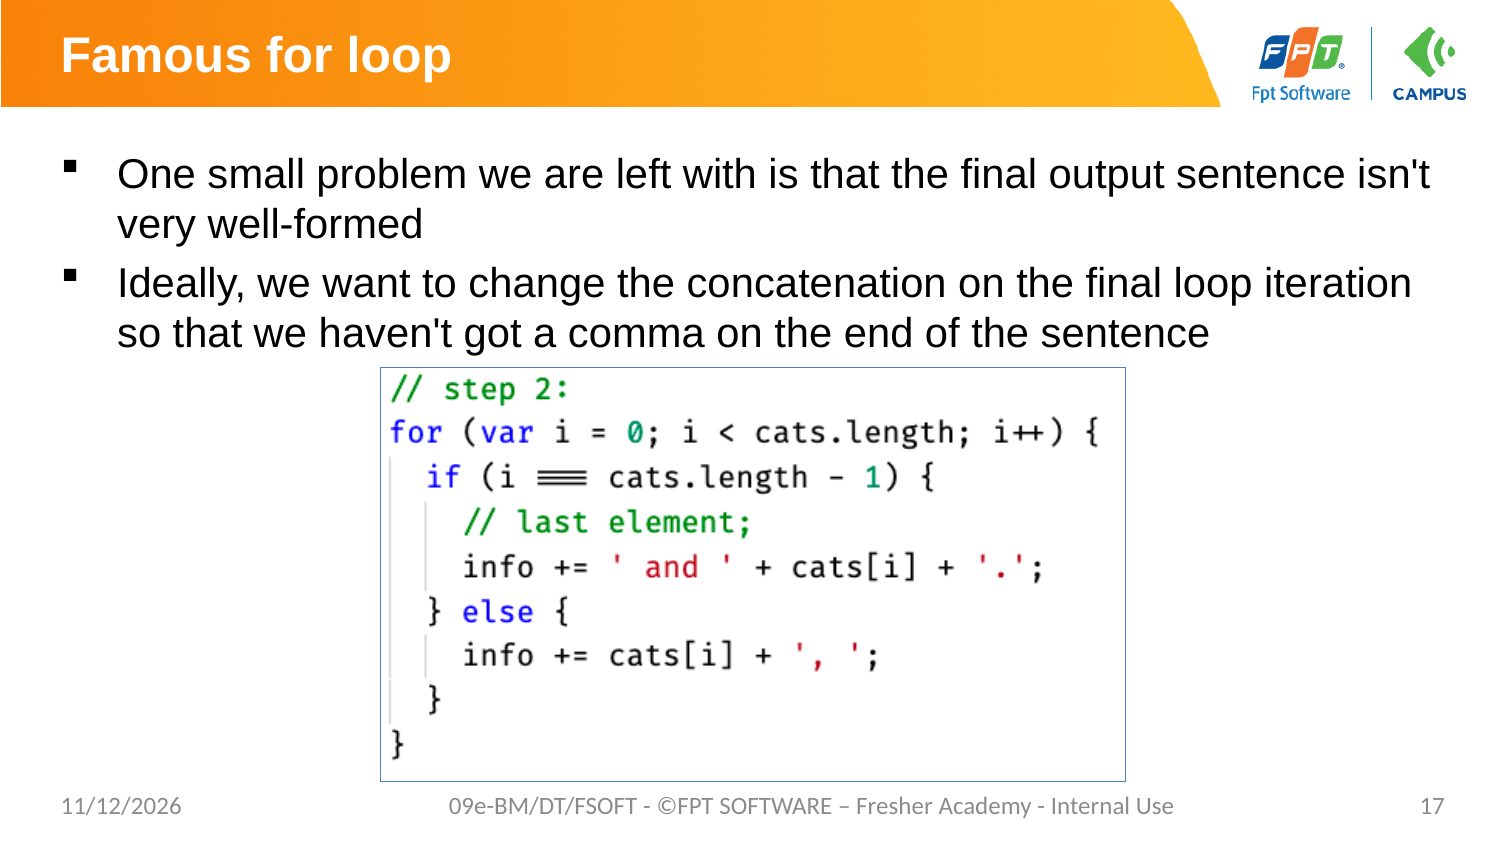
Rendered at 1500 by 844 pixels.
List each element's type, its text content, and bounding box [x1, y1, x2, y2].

footer 09e-BM/DT/FSOFT - ©FPT SOFTWARE – Fresher Academy - Internal Use [289, 782, 1335, 827]
list One small problem we are left with is that the final output sentence isn't very well-formed Ideally, we want to change the concatenation on the final loop iteration so that we haven't got a comma on the end of the sentence [45, 139, 1461, 754]
slide_number 17 [1350, 782, 1461, 827]
title Famous for loop [45, 0, 1176, 106]
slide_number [45, 782, 270, 827]
picture [1, 0, 1499, 844]
